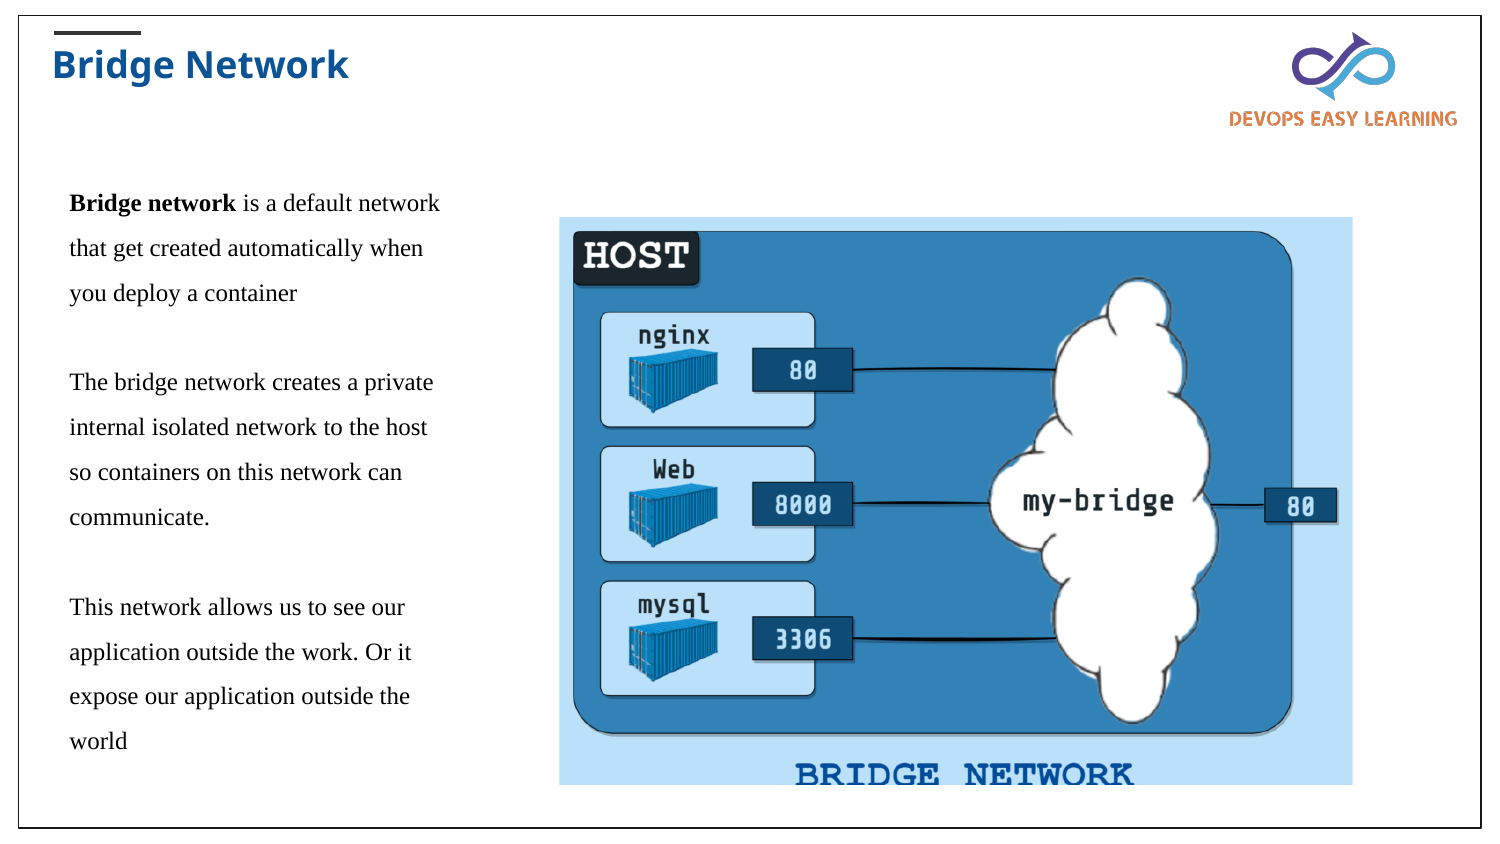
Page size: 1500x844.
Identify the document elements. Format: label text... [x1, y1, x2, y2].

picture [1219, 21, 1469, 147]
text_box [18, 15, 1482, 829]
picture [558, 216, 1353, 786]
text_box Bridge Network [36, 33, 1214, 94]
text_box Bridge network is a default network that get created automatically when you deploy a container The bridge network creates a private internal isolated network to the host so containers on this network can communicate. This network allows us to see our application outside the work. Or it expose our application outside the world [54, 156, 457, 770]
